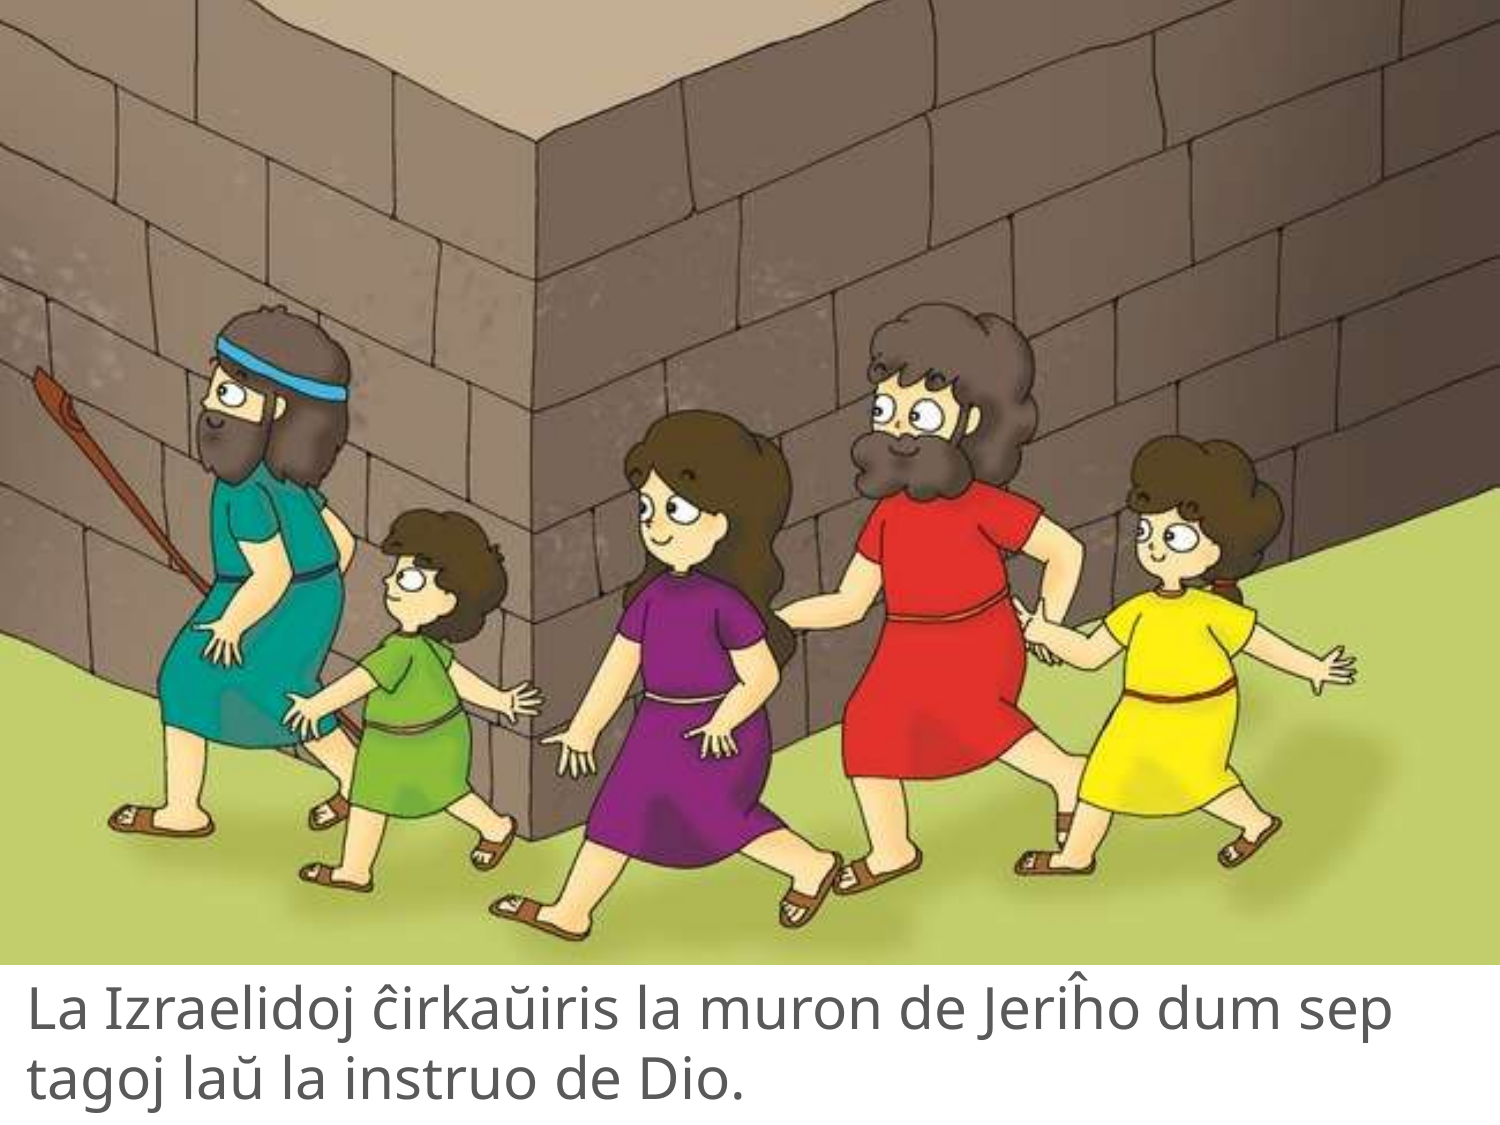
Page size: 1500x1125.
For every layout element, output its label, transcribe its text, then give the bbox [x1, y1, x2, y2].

text_box La Izraelidoj ĉirkaŭiris la muron de Jeriĥo dum sep tagoj laŭ la instruo de Dio. [11, 973, 1498, 1119]
picture [0, 0, 1500, 965]
